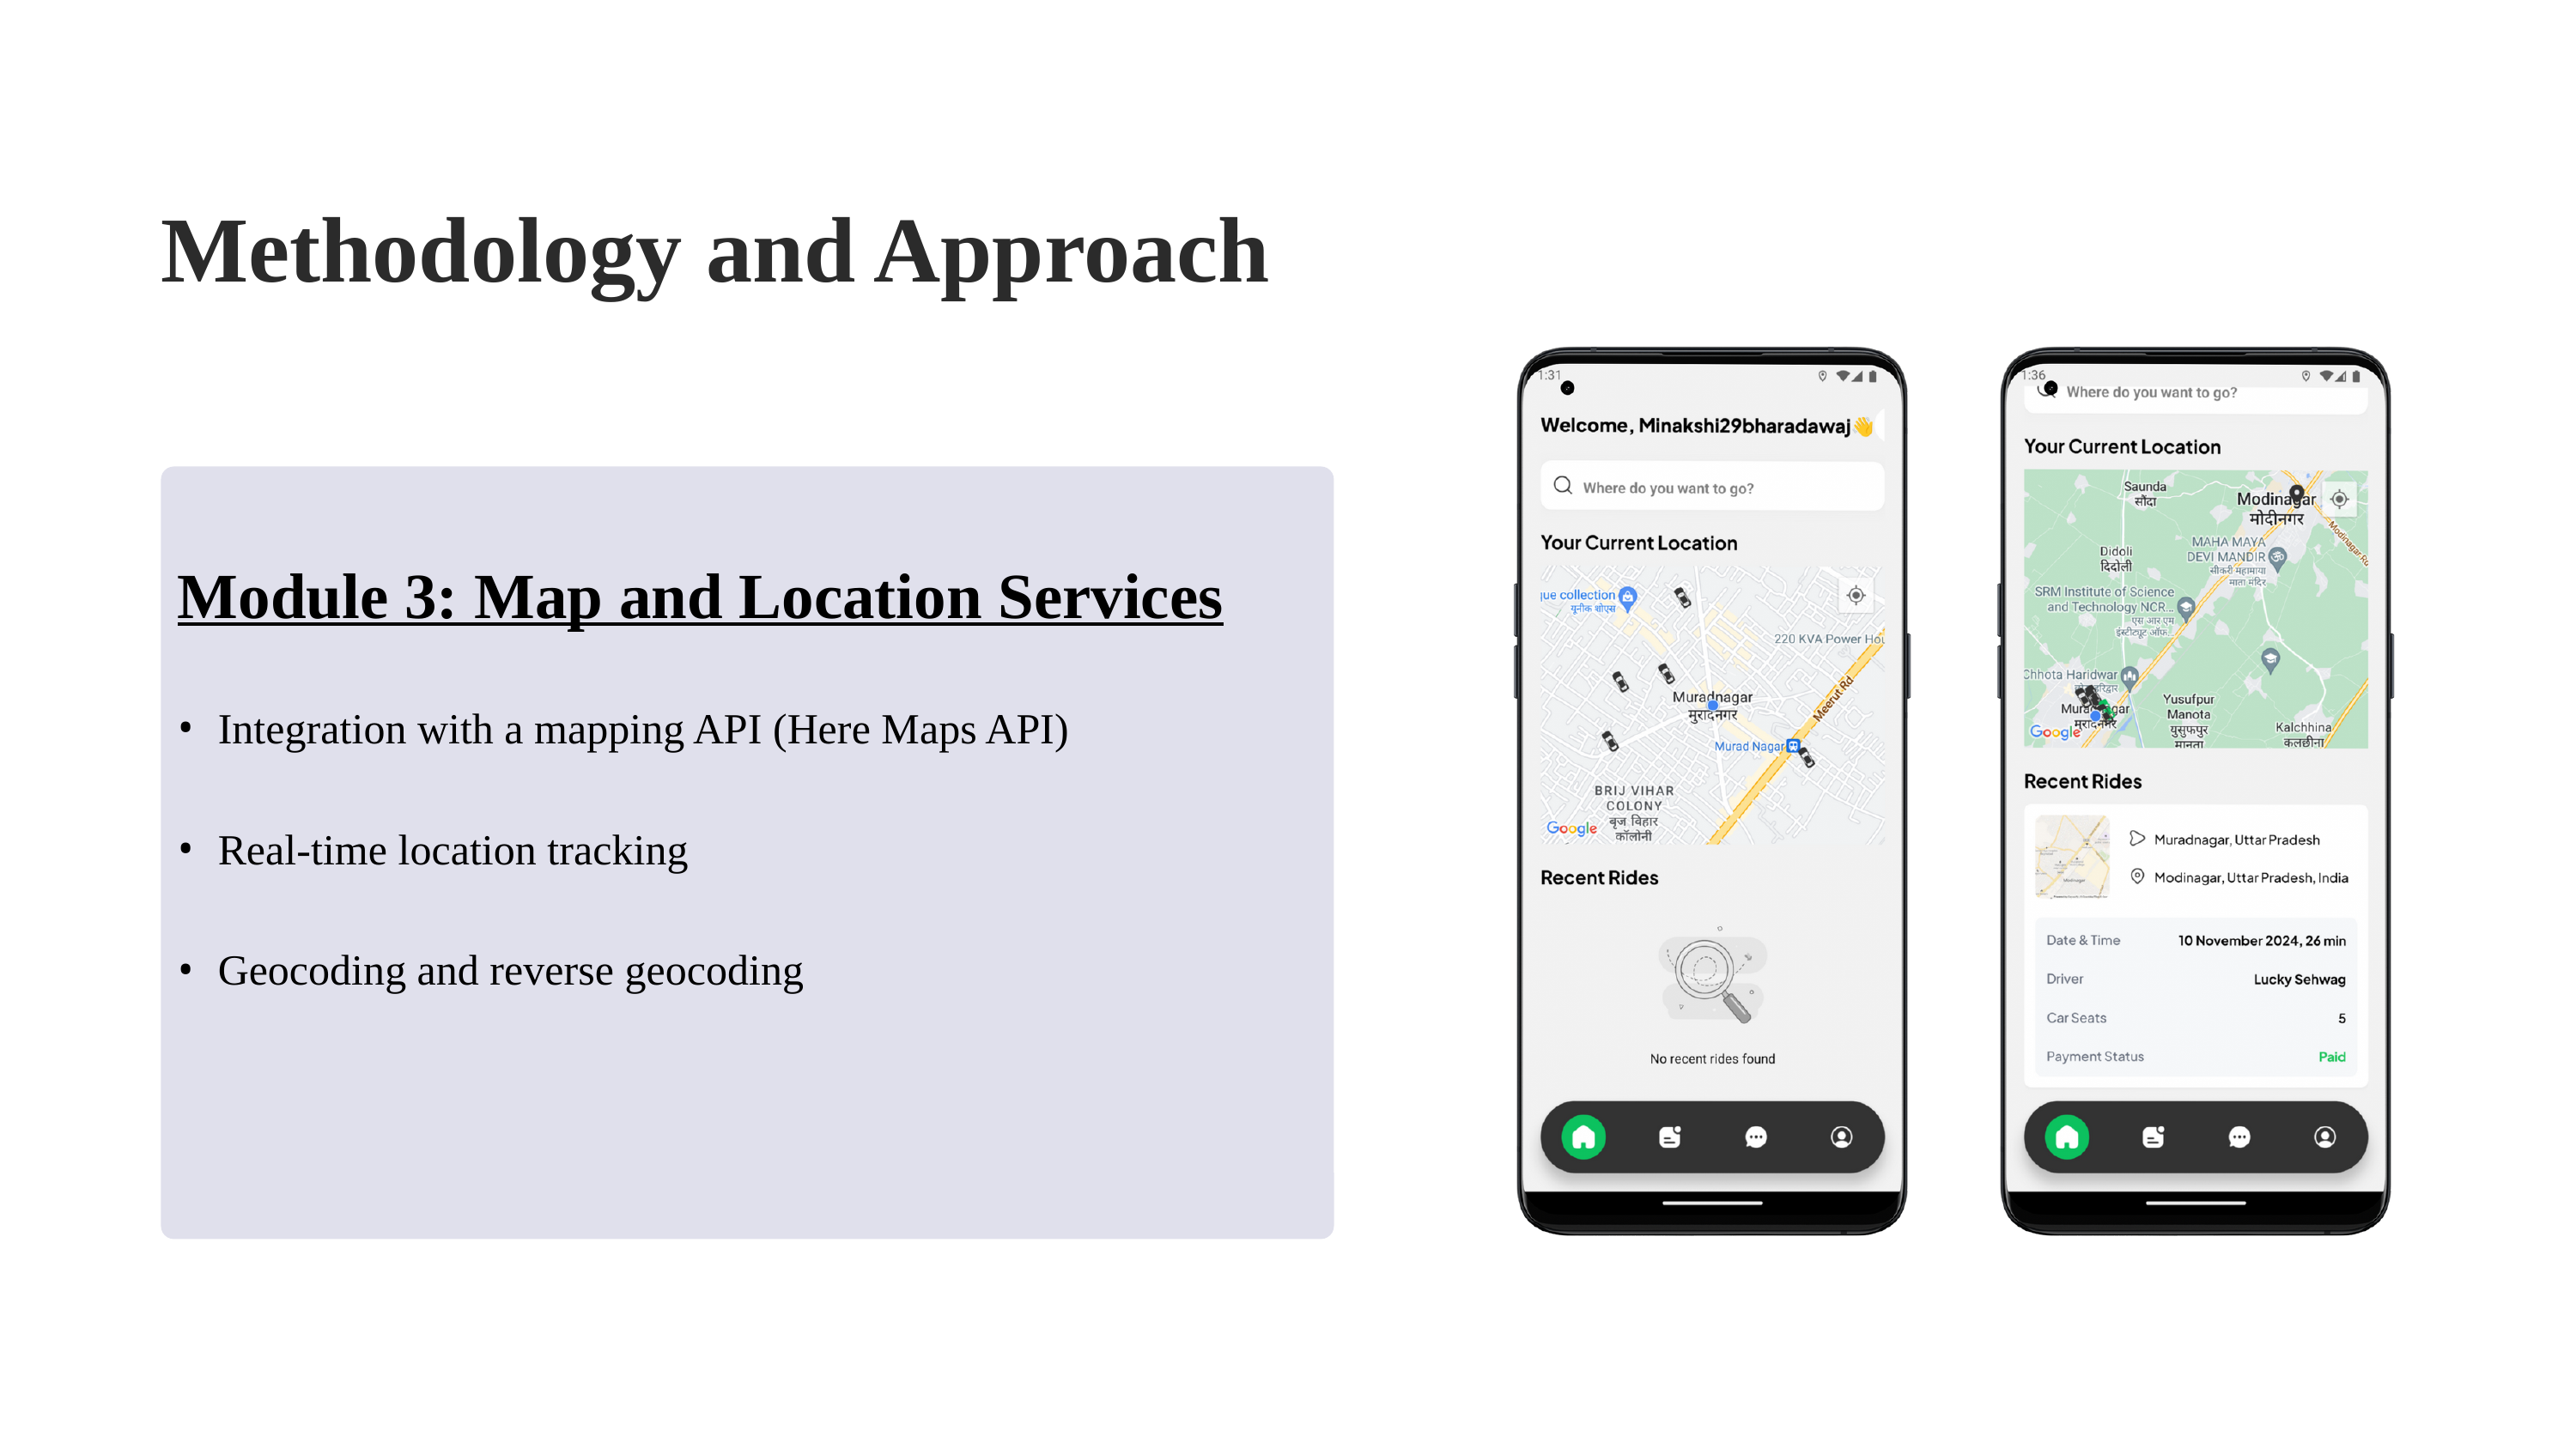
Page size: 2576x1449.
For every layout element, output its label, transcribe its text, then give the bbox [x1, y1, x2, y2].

text_box Module 3: Map and Location Services Integration with a mapping API (Here Maps API) Real-time location tracking Geocoding and reverse geocoding [161, 466, 1334, 1240]
text_box [1993, 343, 2398, 1240]
text_box Methodology and Approach [161, 144, 1712, 301]
text_box [1510, 343, 1915, 1240]
